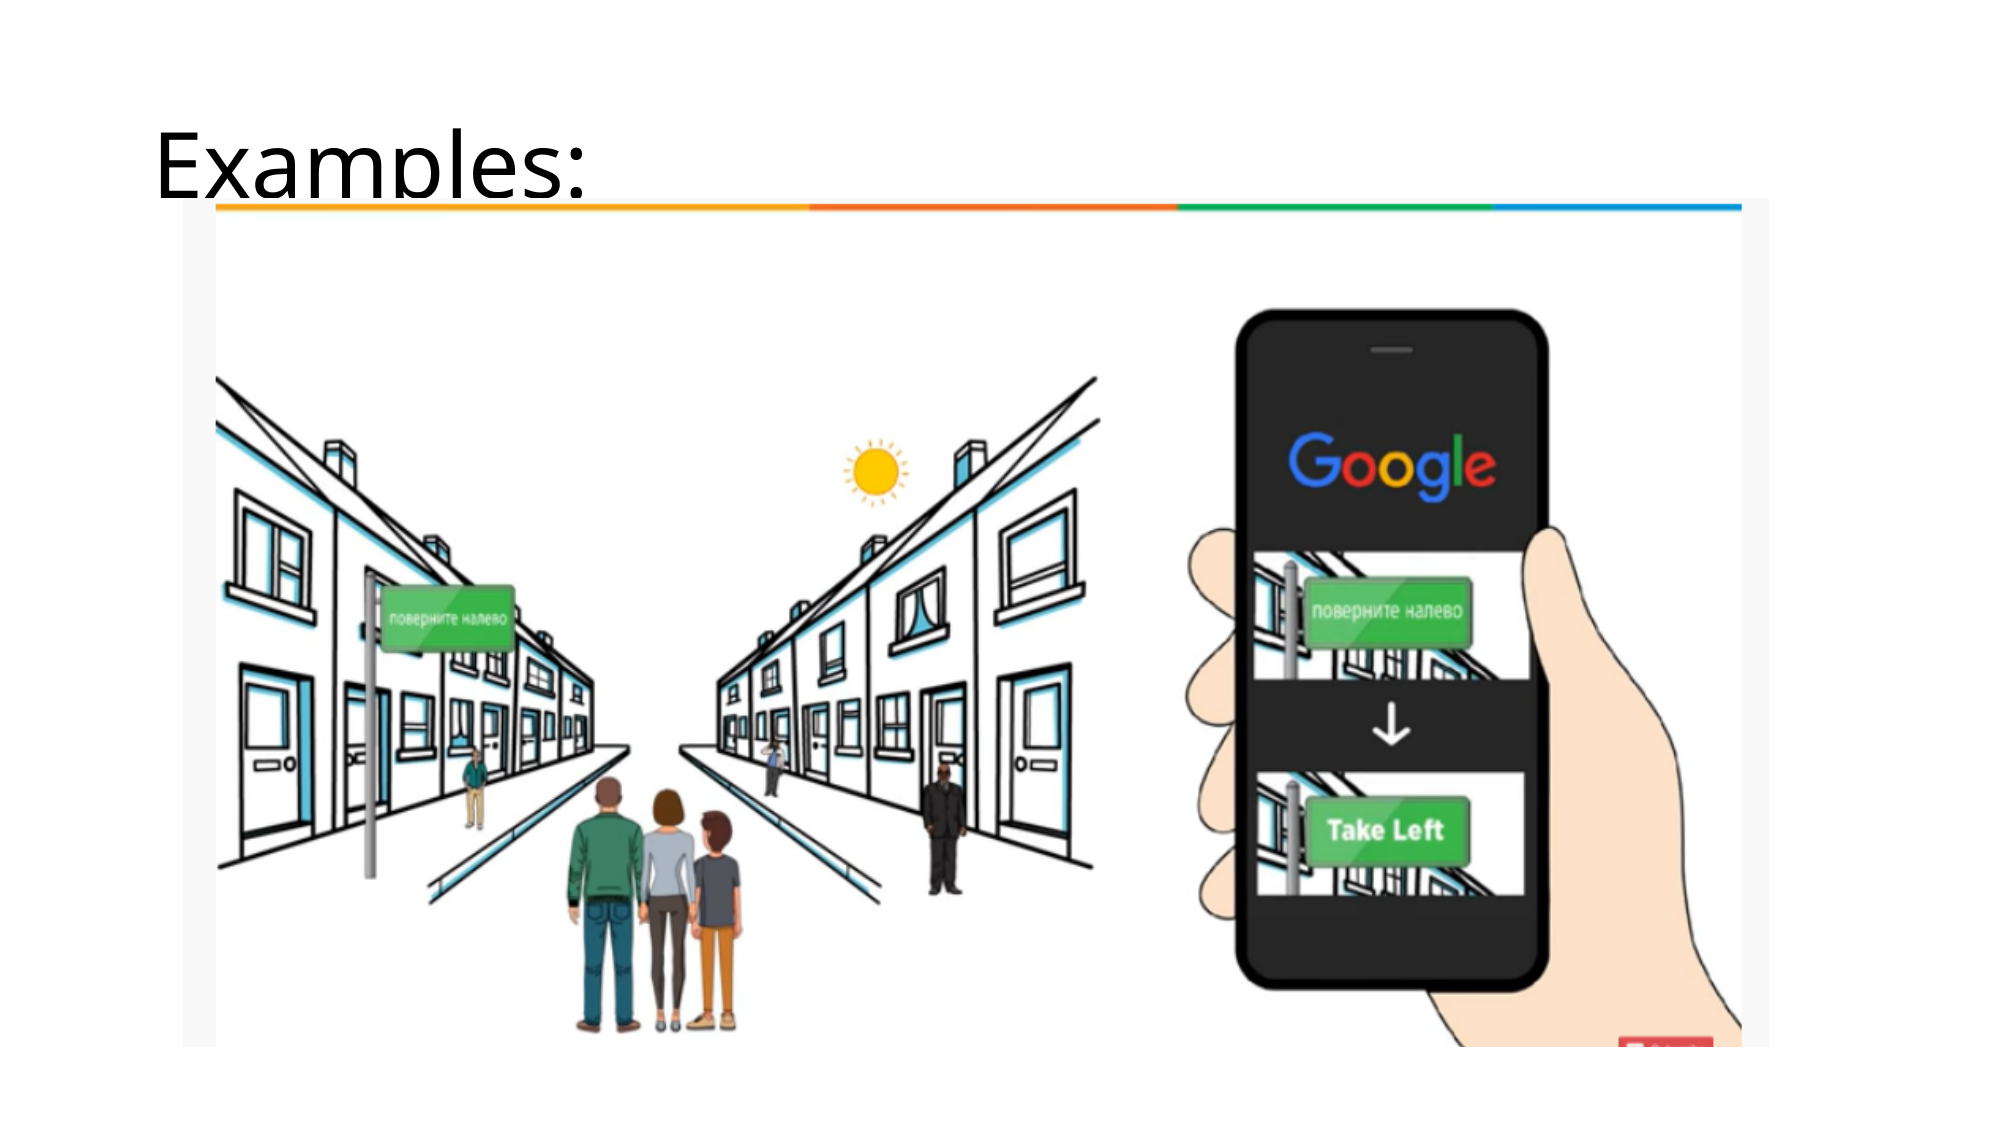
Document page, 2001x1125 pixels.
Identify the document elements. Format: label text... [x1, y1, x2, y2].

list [182, 198, 1769, 1047]
title Examples: [137, 59, 1863, 278]
